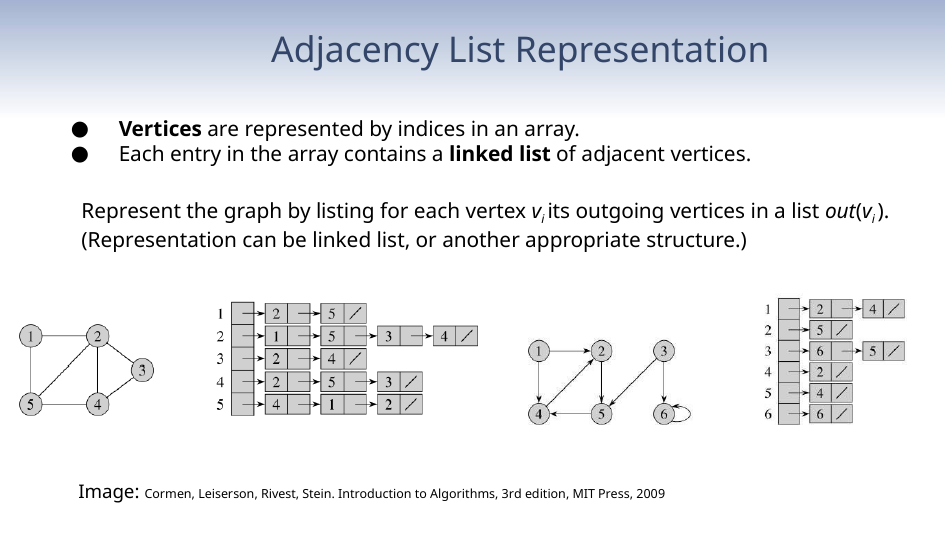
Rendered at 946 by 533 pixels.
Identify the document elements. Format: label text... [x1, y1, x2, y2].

text_box Vertices are represented by indices in an array. Each entry in the array contains a linked list of adjacent vertices. Represent the graph by listing for each vertex vi its outgoing vertices in a list out(vi ). (Representation can be linked list, or another appropriate structure.) [43, 110, 928, 252]
picture [527, 292, 907, 425]
picture [0, 0, 945, 118]
text_box Image: Cormen, Leiserson, Rivest, Stein. Introduction to Algorithms, 3rd edition, MIT Press, 2009 [34, 468, 850, 514]
picture [18, 301, 478, 416]
title Adjacency List Representation [23, 25, 777, 117]
